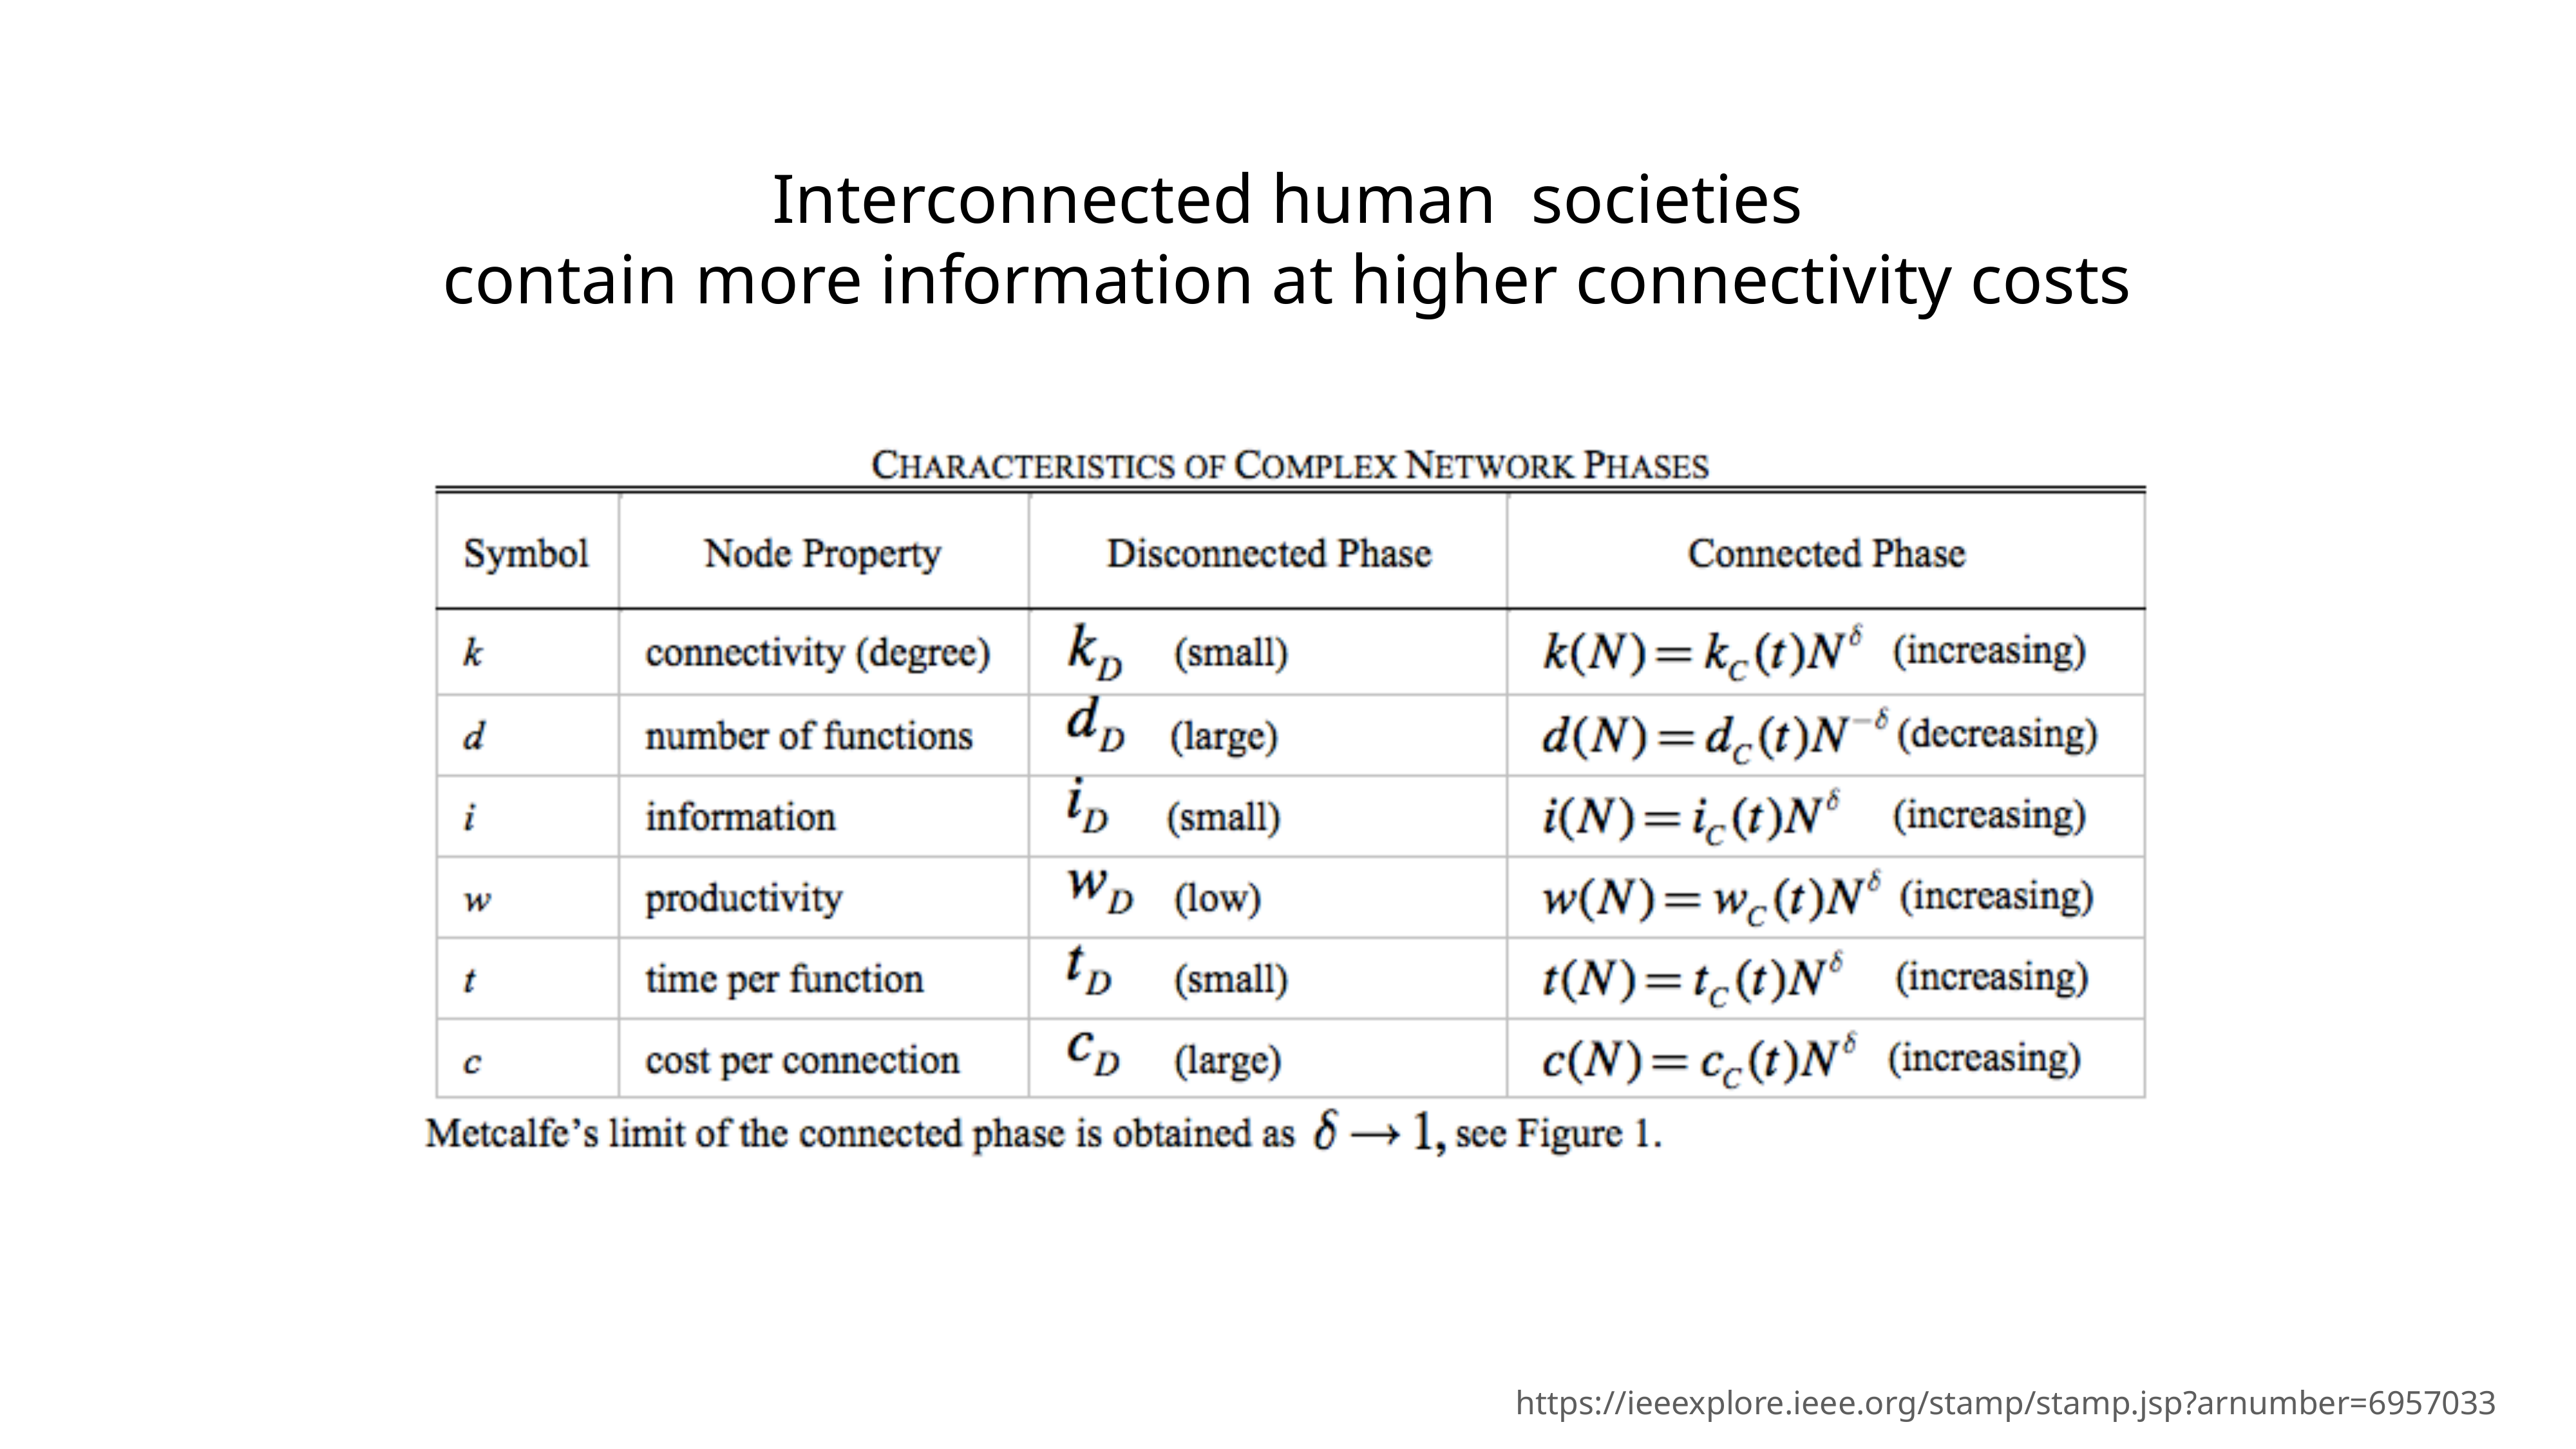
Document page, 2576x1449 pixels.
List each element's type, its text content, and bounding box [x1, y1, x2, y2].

text_box Interconnected human societies contain more information at higher connectivity costs [435, 148, 2141, 325]
picture [393, 444, 2183, 1181]
text_box https://ieeexplore.ieee.org/stamp/stamp.jsp?arnumber=6957033 [1510, 1377, 2503, 1426]
